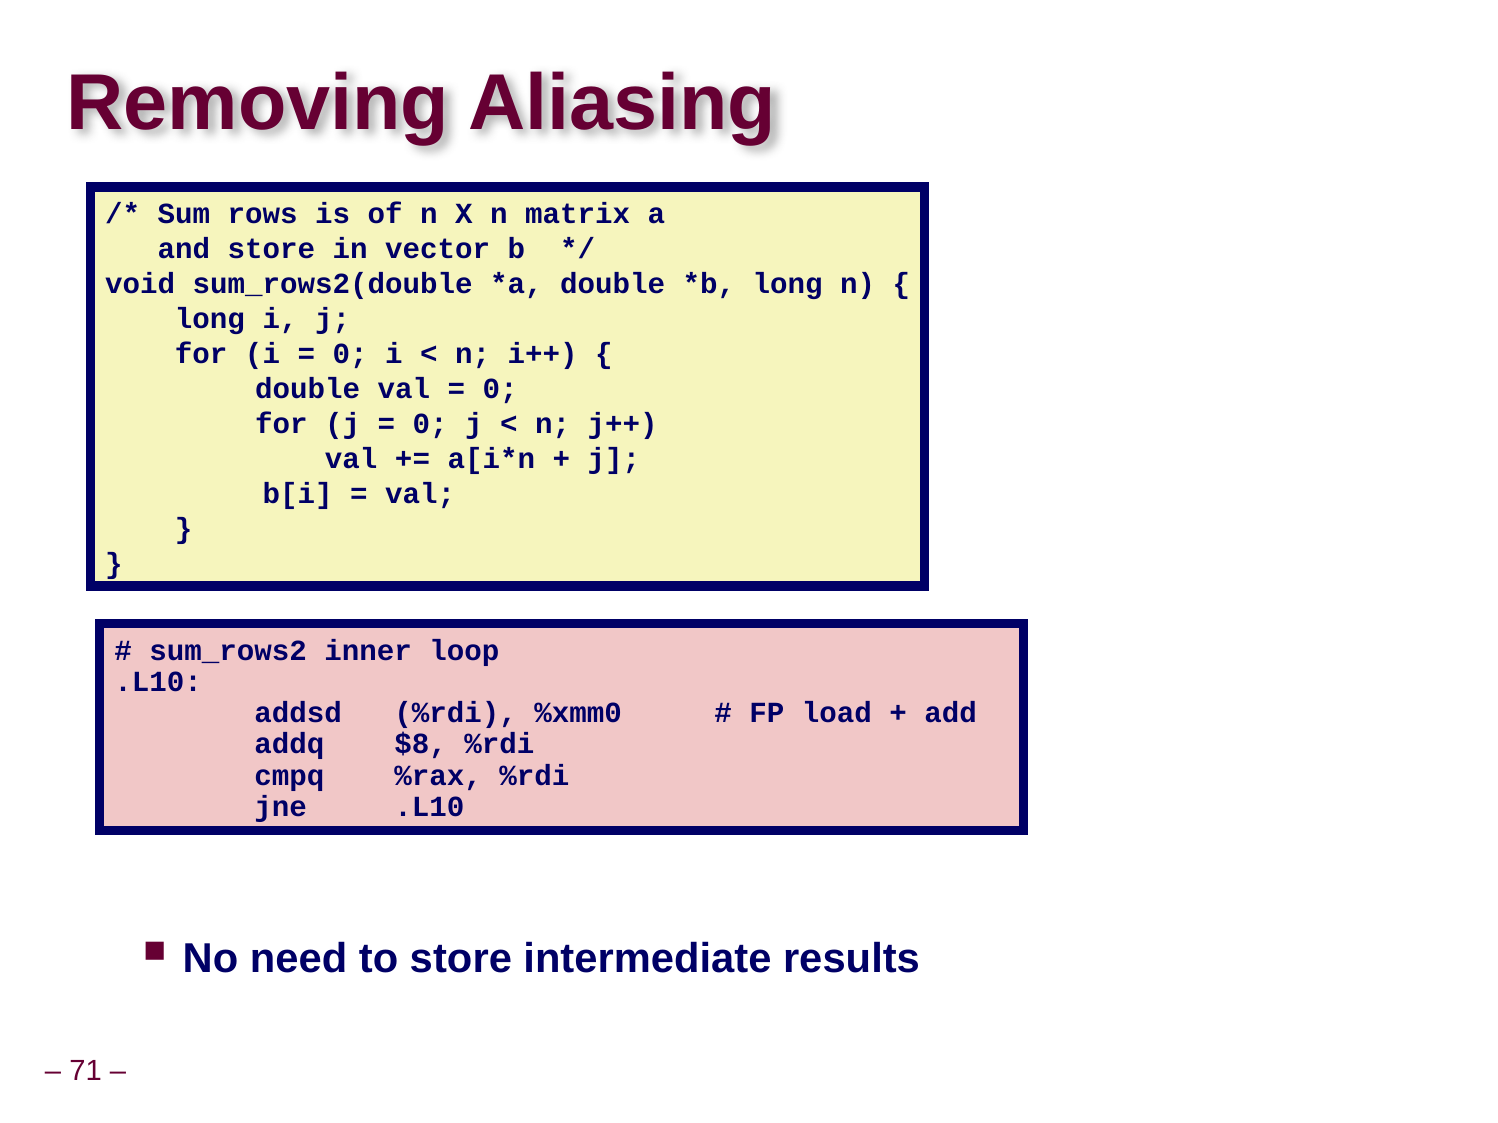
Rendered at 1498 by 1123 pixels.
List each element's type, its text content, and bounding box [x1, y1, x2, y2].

text_box /* Sum rows is of n X n matrix a and store in vector b */ void sum_rows2(double *a, double *b, long n) { long i, j; for (i = 0; i < n; i++) { double val = 0; for (j = 0; j < n; j++) val += a[i*n + j]; b[i] = val; } } [90, 187, 925, 587]
text_box # sum_rows2 inner loop .L10: addsd (%rdi), %xmm0 # FP load + add addq $8, %rdi cmpq %rax, %rdi jne .L10 [99, 623, 1024, 831]
list No need to store intermediate results [47, 923, 1409, 1056]
title Removing Aliasing [66, 40, 1495, 169]
